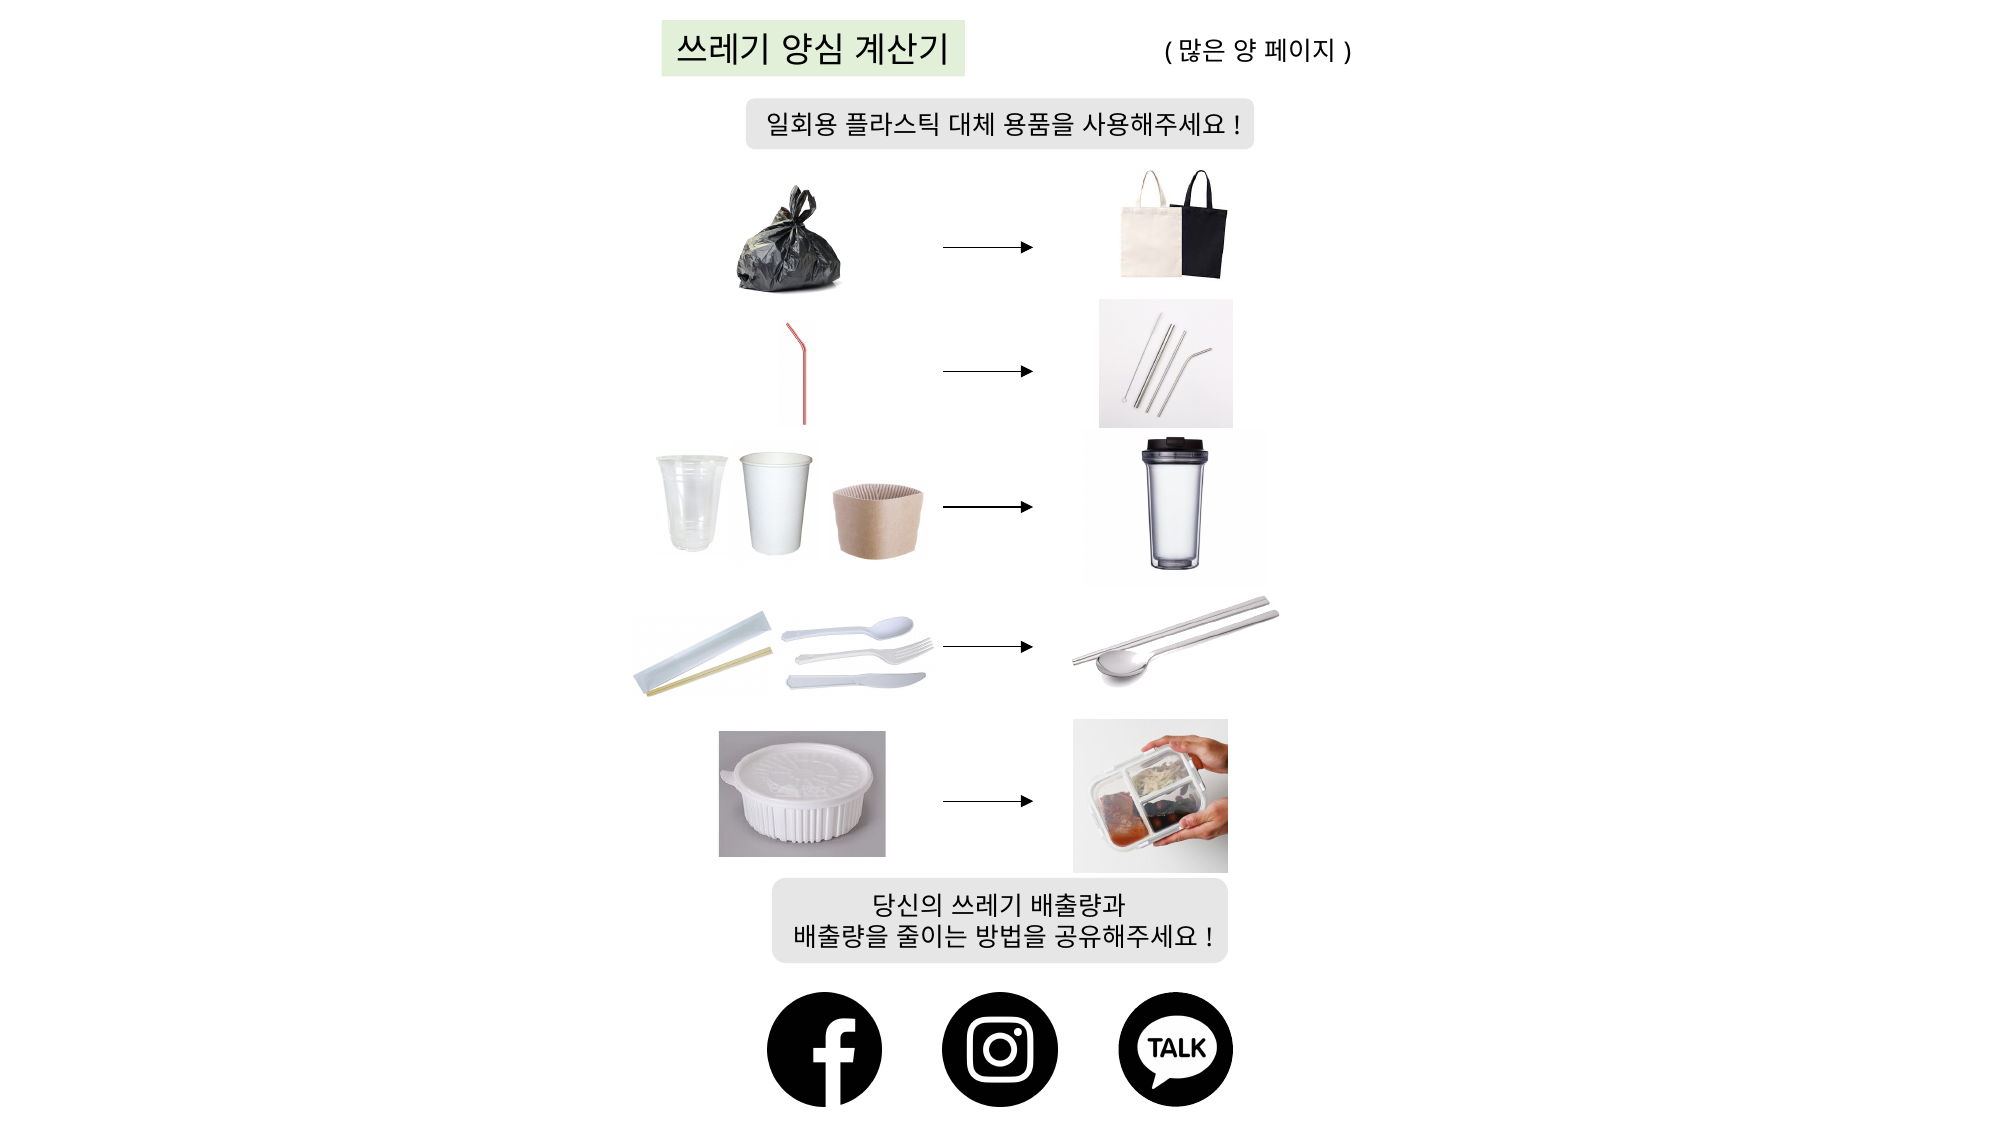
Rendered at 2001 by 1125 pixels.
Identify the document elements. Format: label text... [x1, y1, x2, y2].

picture [718, 166, 861, 309]
picture [778, 614, 937, 697]
picture [656, 450, 729, 555]
picture [766, 992, 882, 1107]
picture [828, 479, 927, 561]
text_box 쓰레기 양심 계산기 [661, 20, 965, 77]
picture [1118, 992, 1233, 1107]
picture [730, 440, 818, 566]
picture [942, 992, 1058, 1107]
text_box 일회용 플라스틱 대체 용품을 사용해주세요! [745, 98, 1255, 150]
picture [718, 731, 886, 857]
picture [778, 319, 815, 428]
picture [1053, 299, 1298, 700]
text_box (많은 양 페이지) [1150, 26, 1367, 73]
picture [1073, 719, 1228, 873]
picture [1109, 160, 1236, 287]
text_box 당신의 쓰레기 배출량과 배출량을 줄이는 방법을 공유해주세요! [771, 877, 1228, 964]
picture [632, 610, 775, 697]
